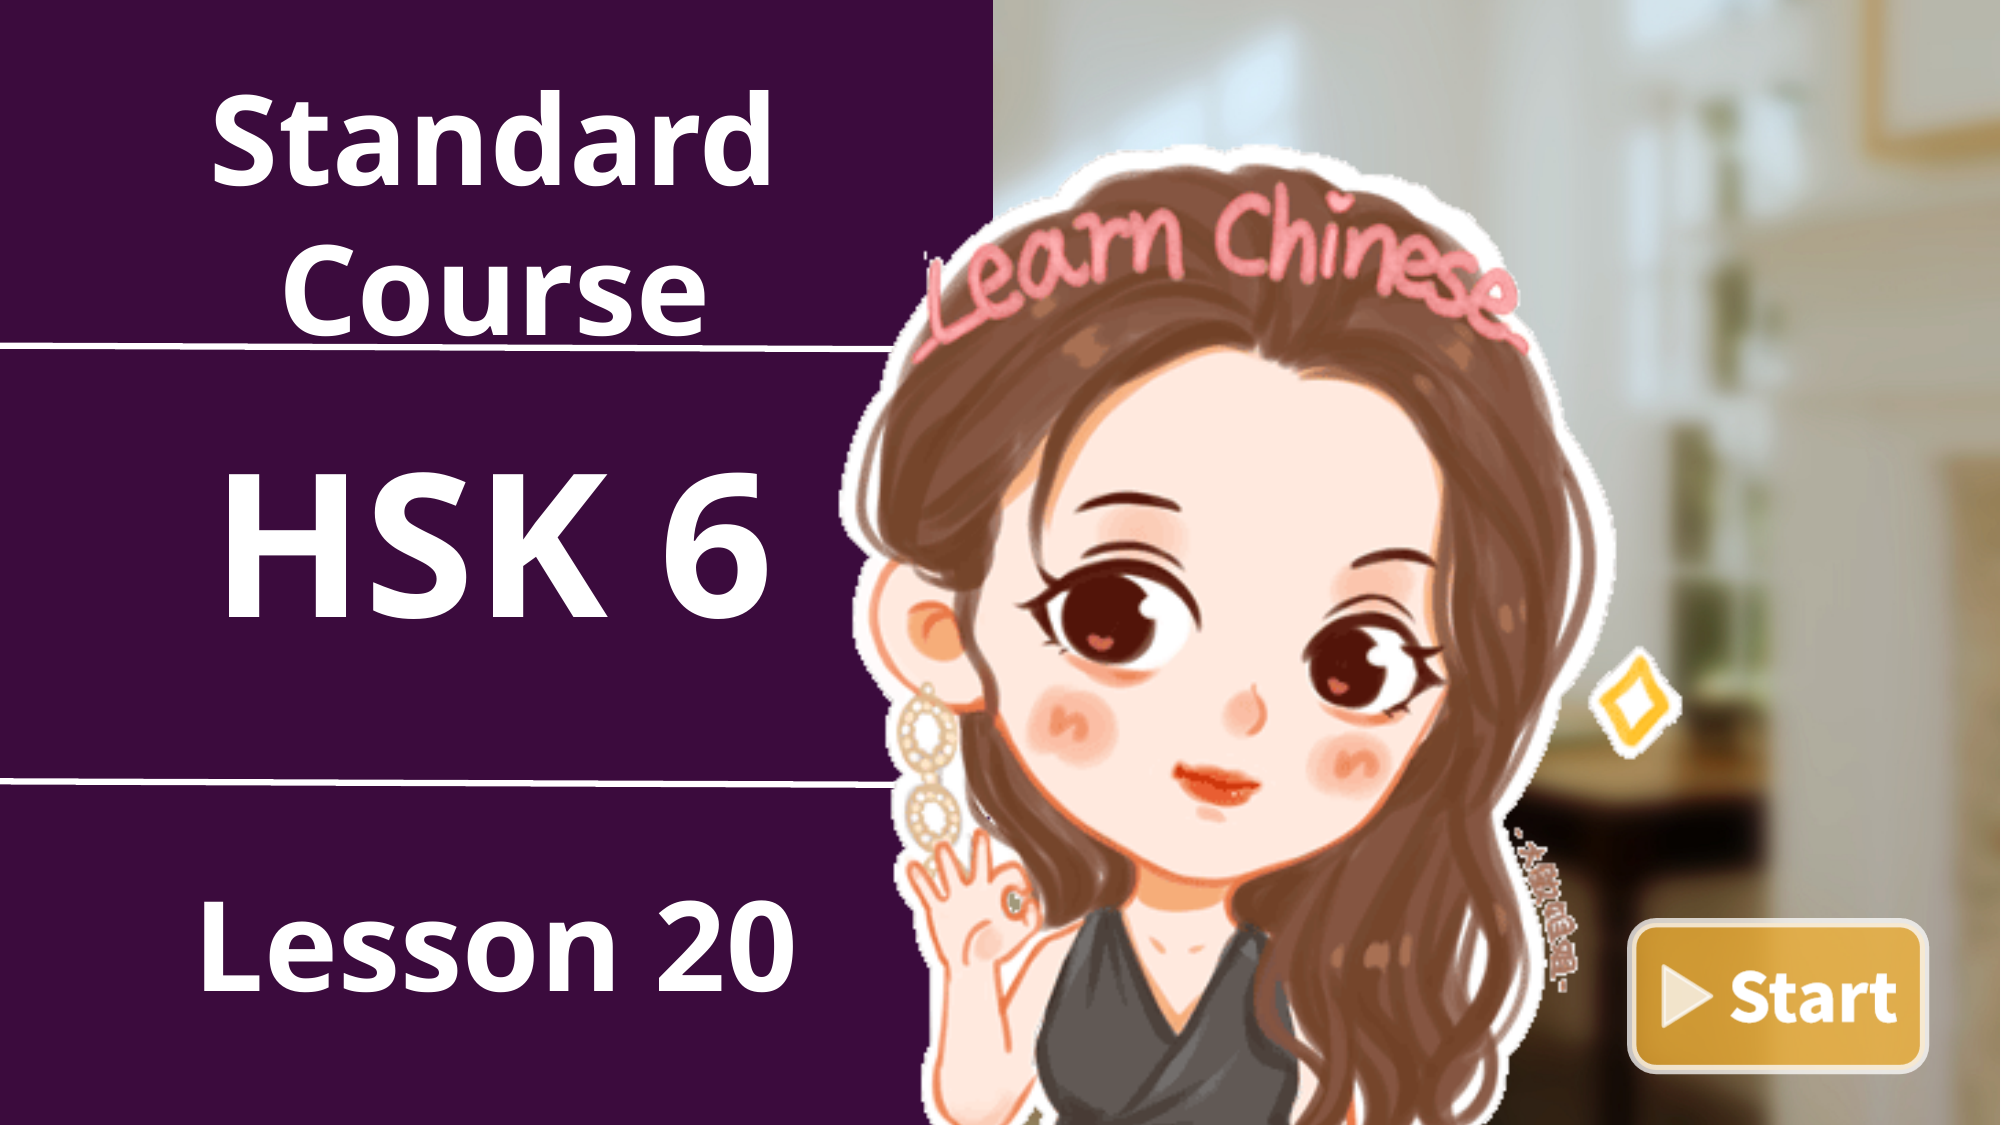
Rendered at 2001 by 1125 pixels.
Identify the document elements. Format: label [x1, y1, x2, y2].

text_box [0, 0, 2000, 1125]
